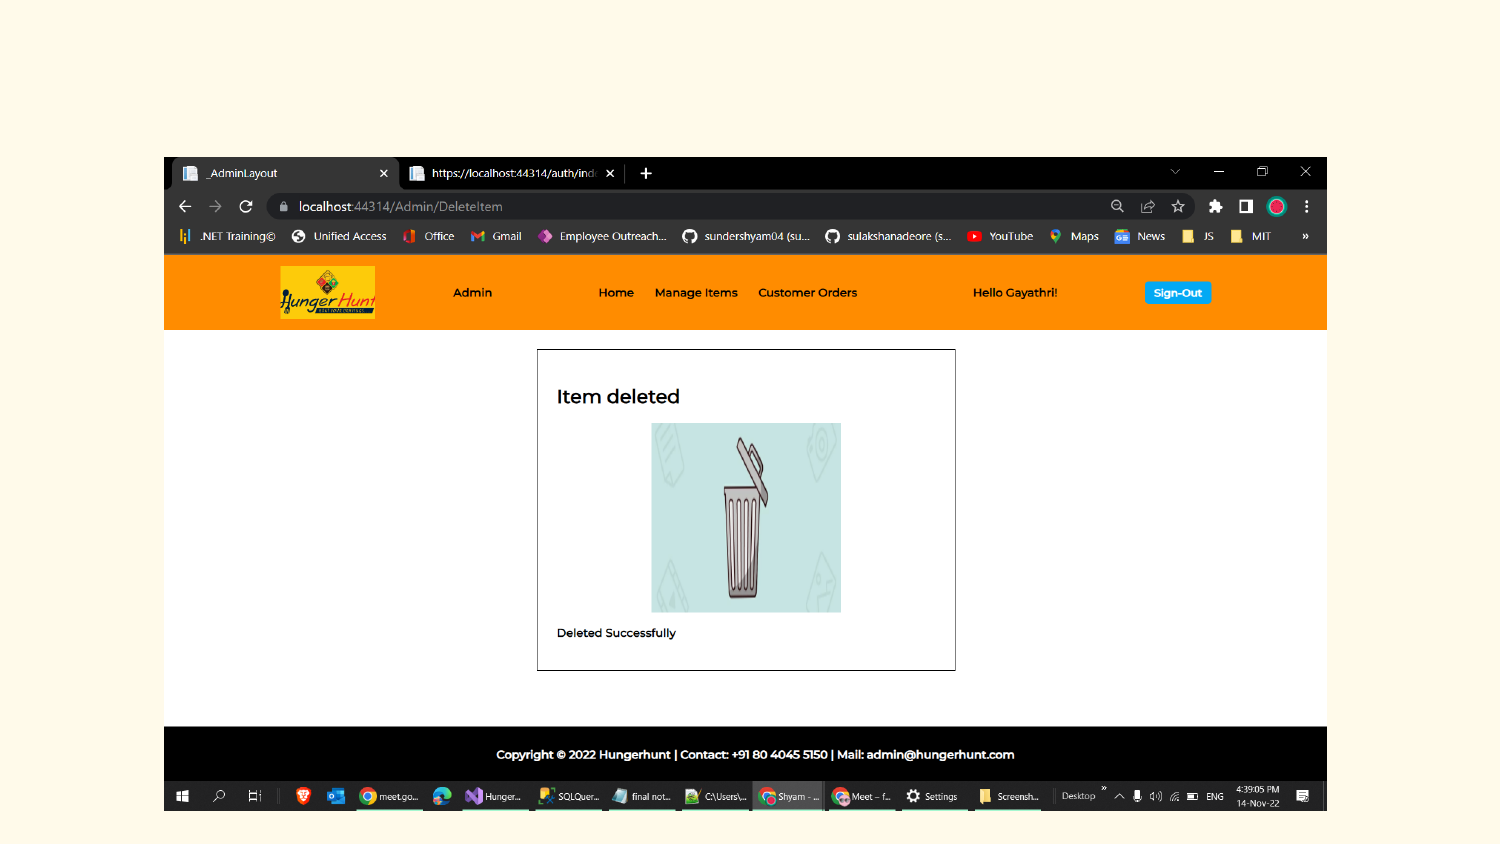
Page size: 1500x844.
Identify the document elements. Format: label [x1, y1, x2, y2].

picture [164, 157, 1327, 812]
